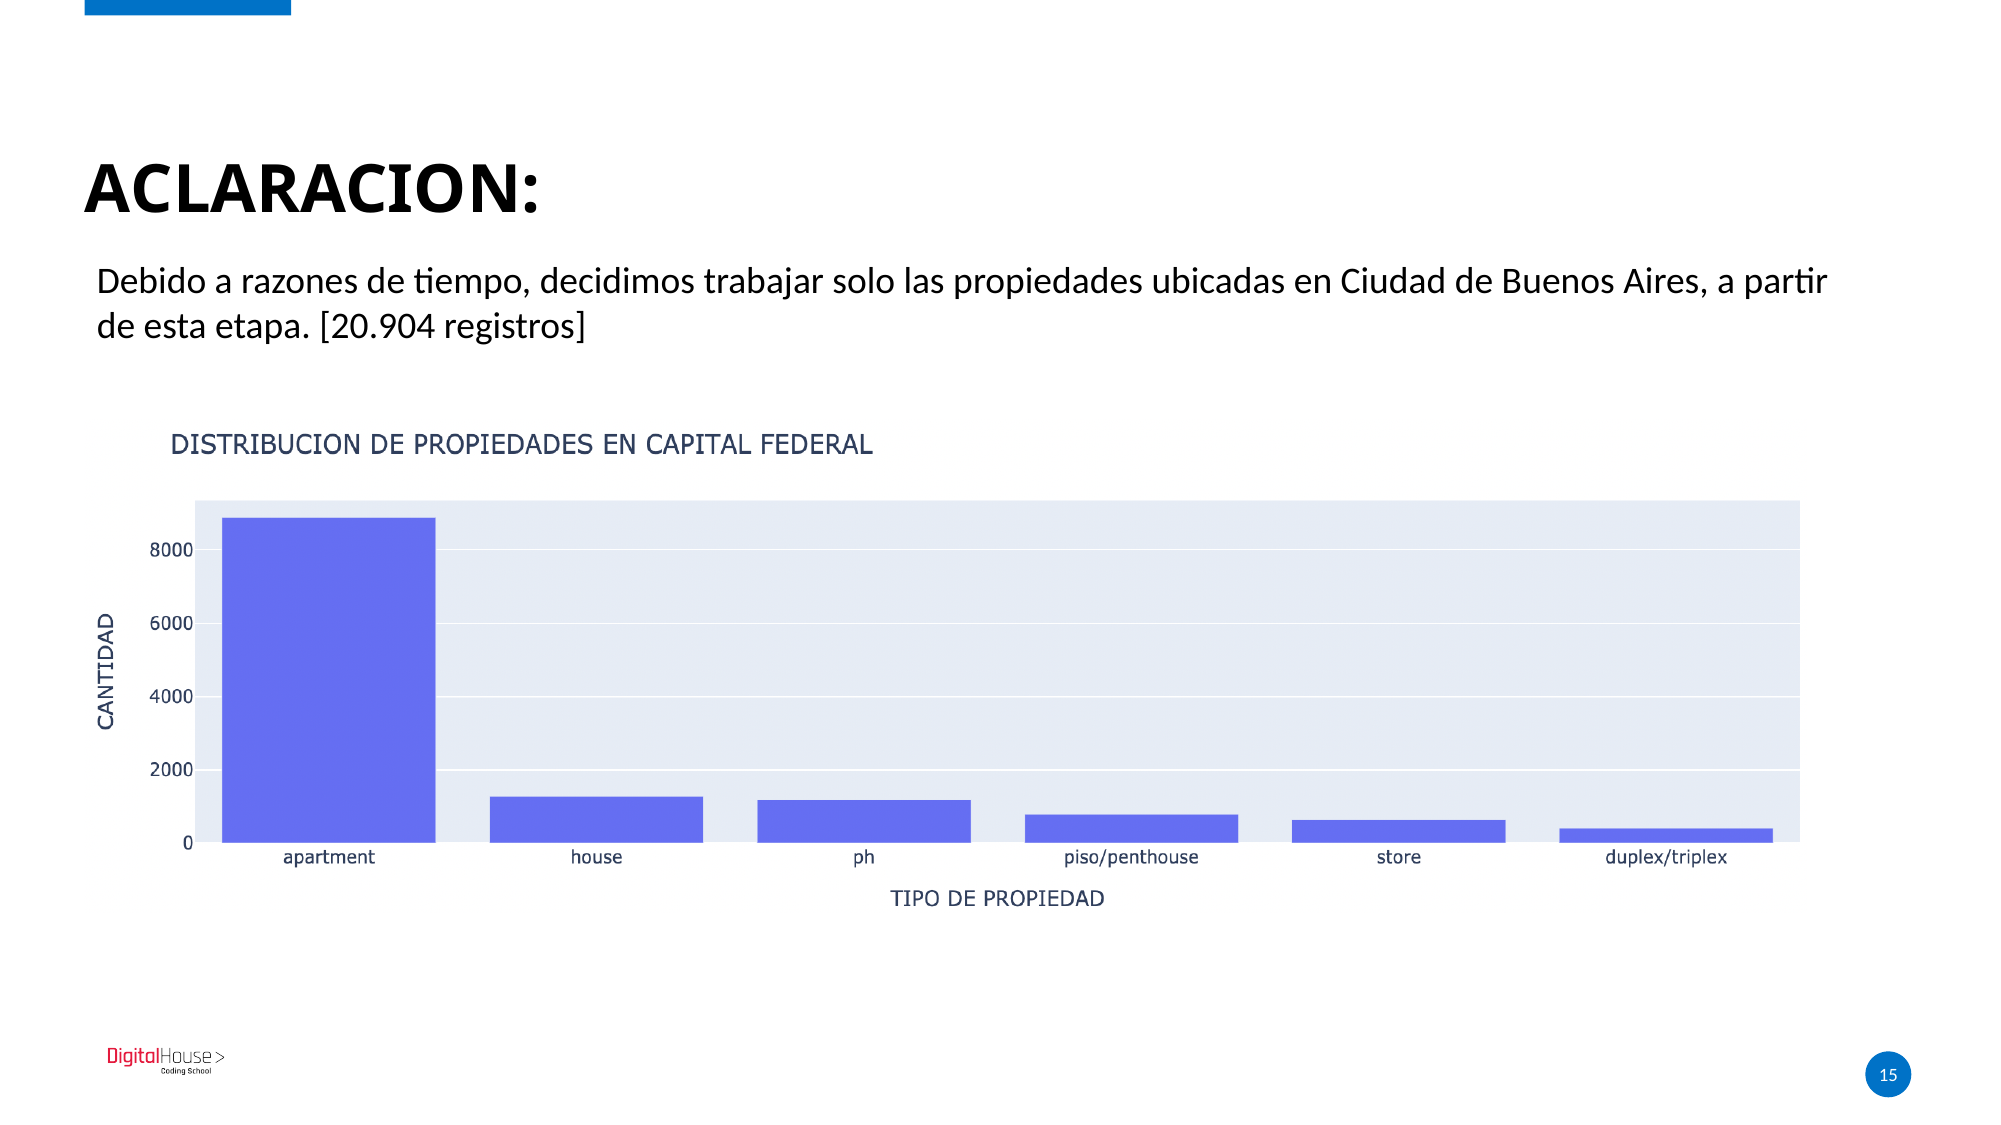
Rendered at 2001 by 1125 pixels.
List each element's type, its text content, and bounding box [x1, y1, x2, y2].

picture [102, 1042, 229, 1080]
text_box Debido a razones de tiempo, decidimos trabajar solo las propiedades ubicadas en Ciudad de Buenos Aires, a partir de esta etapa. [20.904 registros] [82, 248, 1854, 354]
title Aclaracion: [84, 81, 895, 248]
picture [84, 419, 1807, 913]
slide_number 15 [1864, 1059, 1913, 1090]
